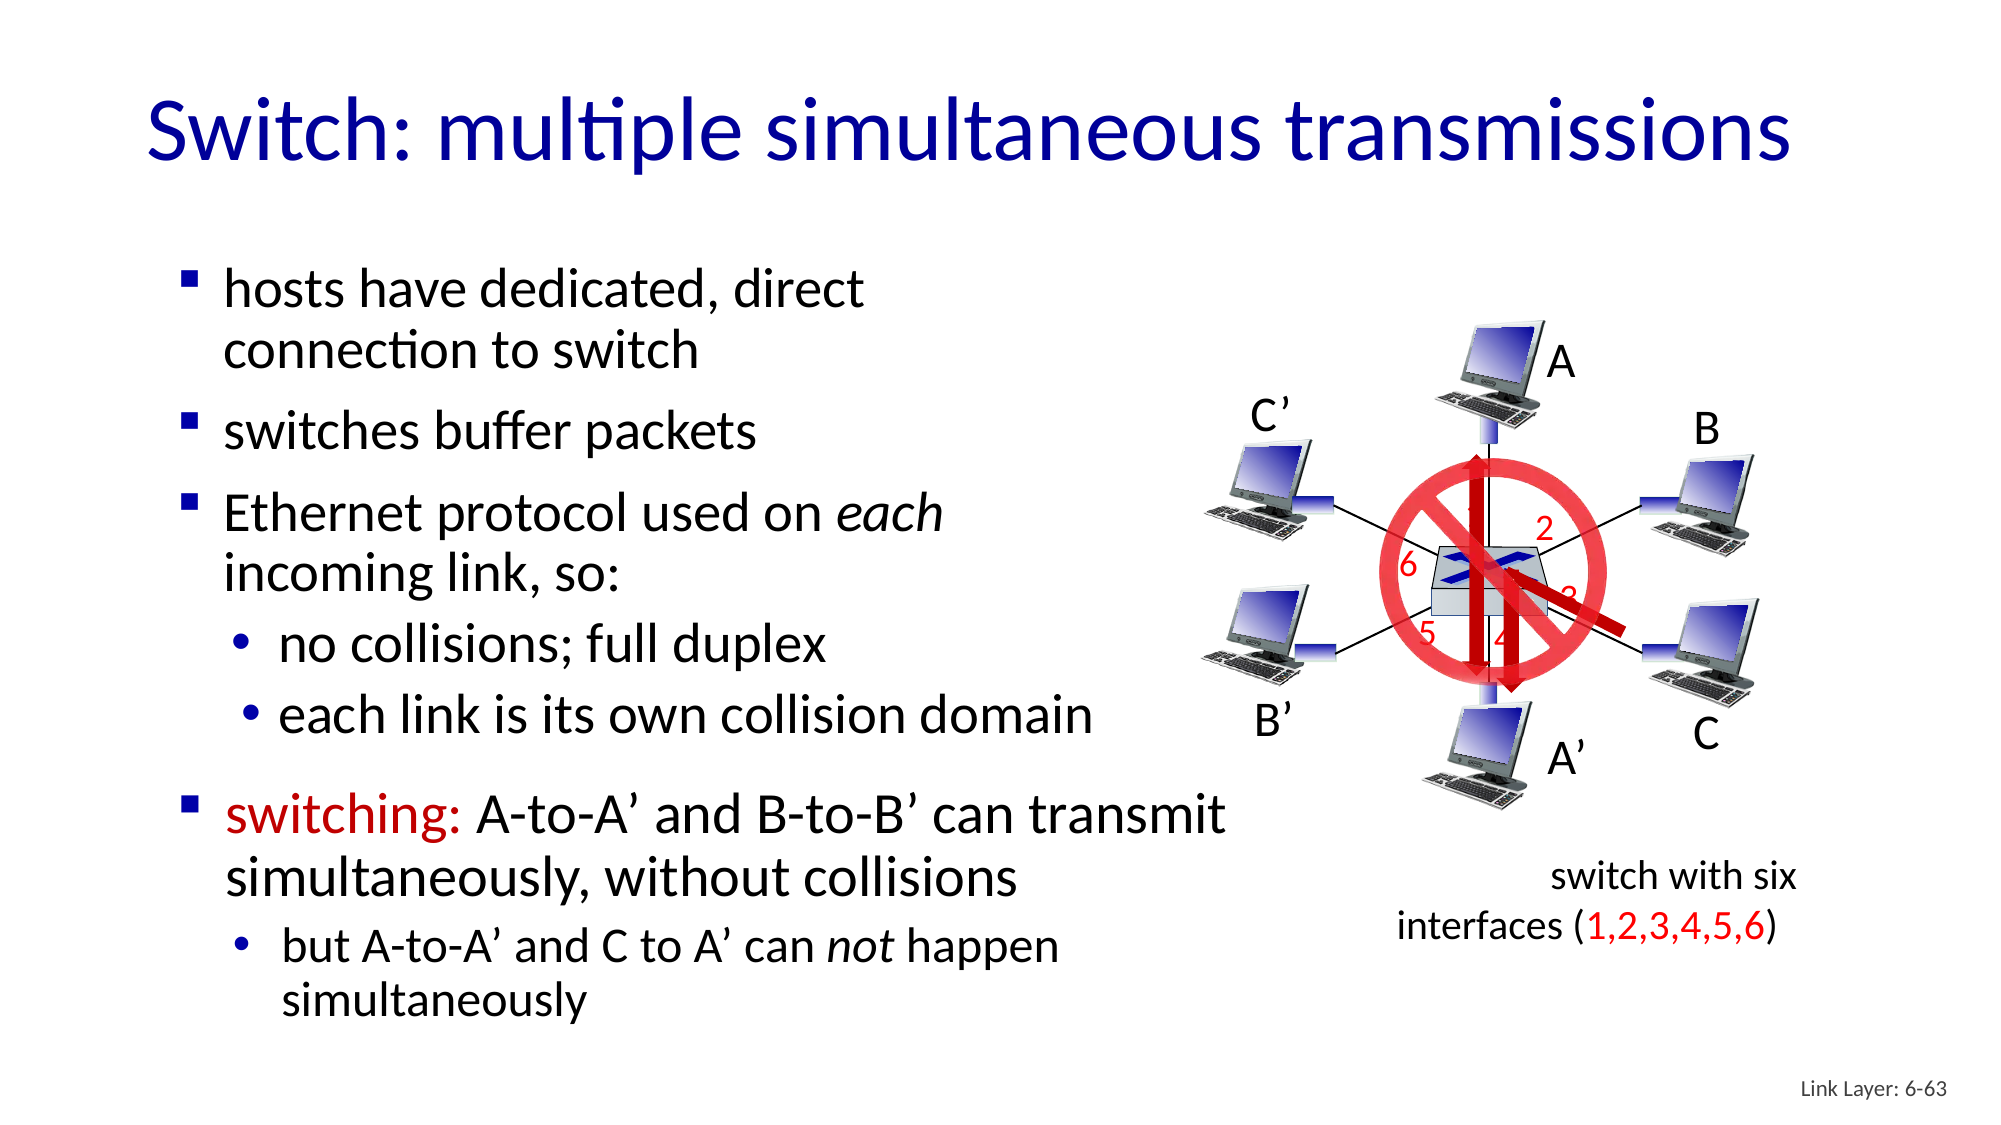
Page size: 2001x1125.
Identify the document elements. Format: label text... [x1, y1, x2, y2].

title Switch: multiple simultaneous transmissions [131, 57, 1857, 205]
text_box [1174, 315, 1812, 957]
picture [1363, 442, 1622, 722]
slide_number Link Layer: 6- [1512, 1056, 1963, 1117]
text_box switching: A-to-A’ and B-to-B’ can transmit simultaneously, without collisions but A-to-A’ and C to A’ can not happen simultaneously [152, 776, 1256, 1064]
text_box hosts have dedicated, direct connection to switch switches buffer packets Ethernet protocol used on each incoming link, so: no collisions; full duplex each link is its own collision domain [152, 251, 1112, 776]
